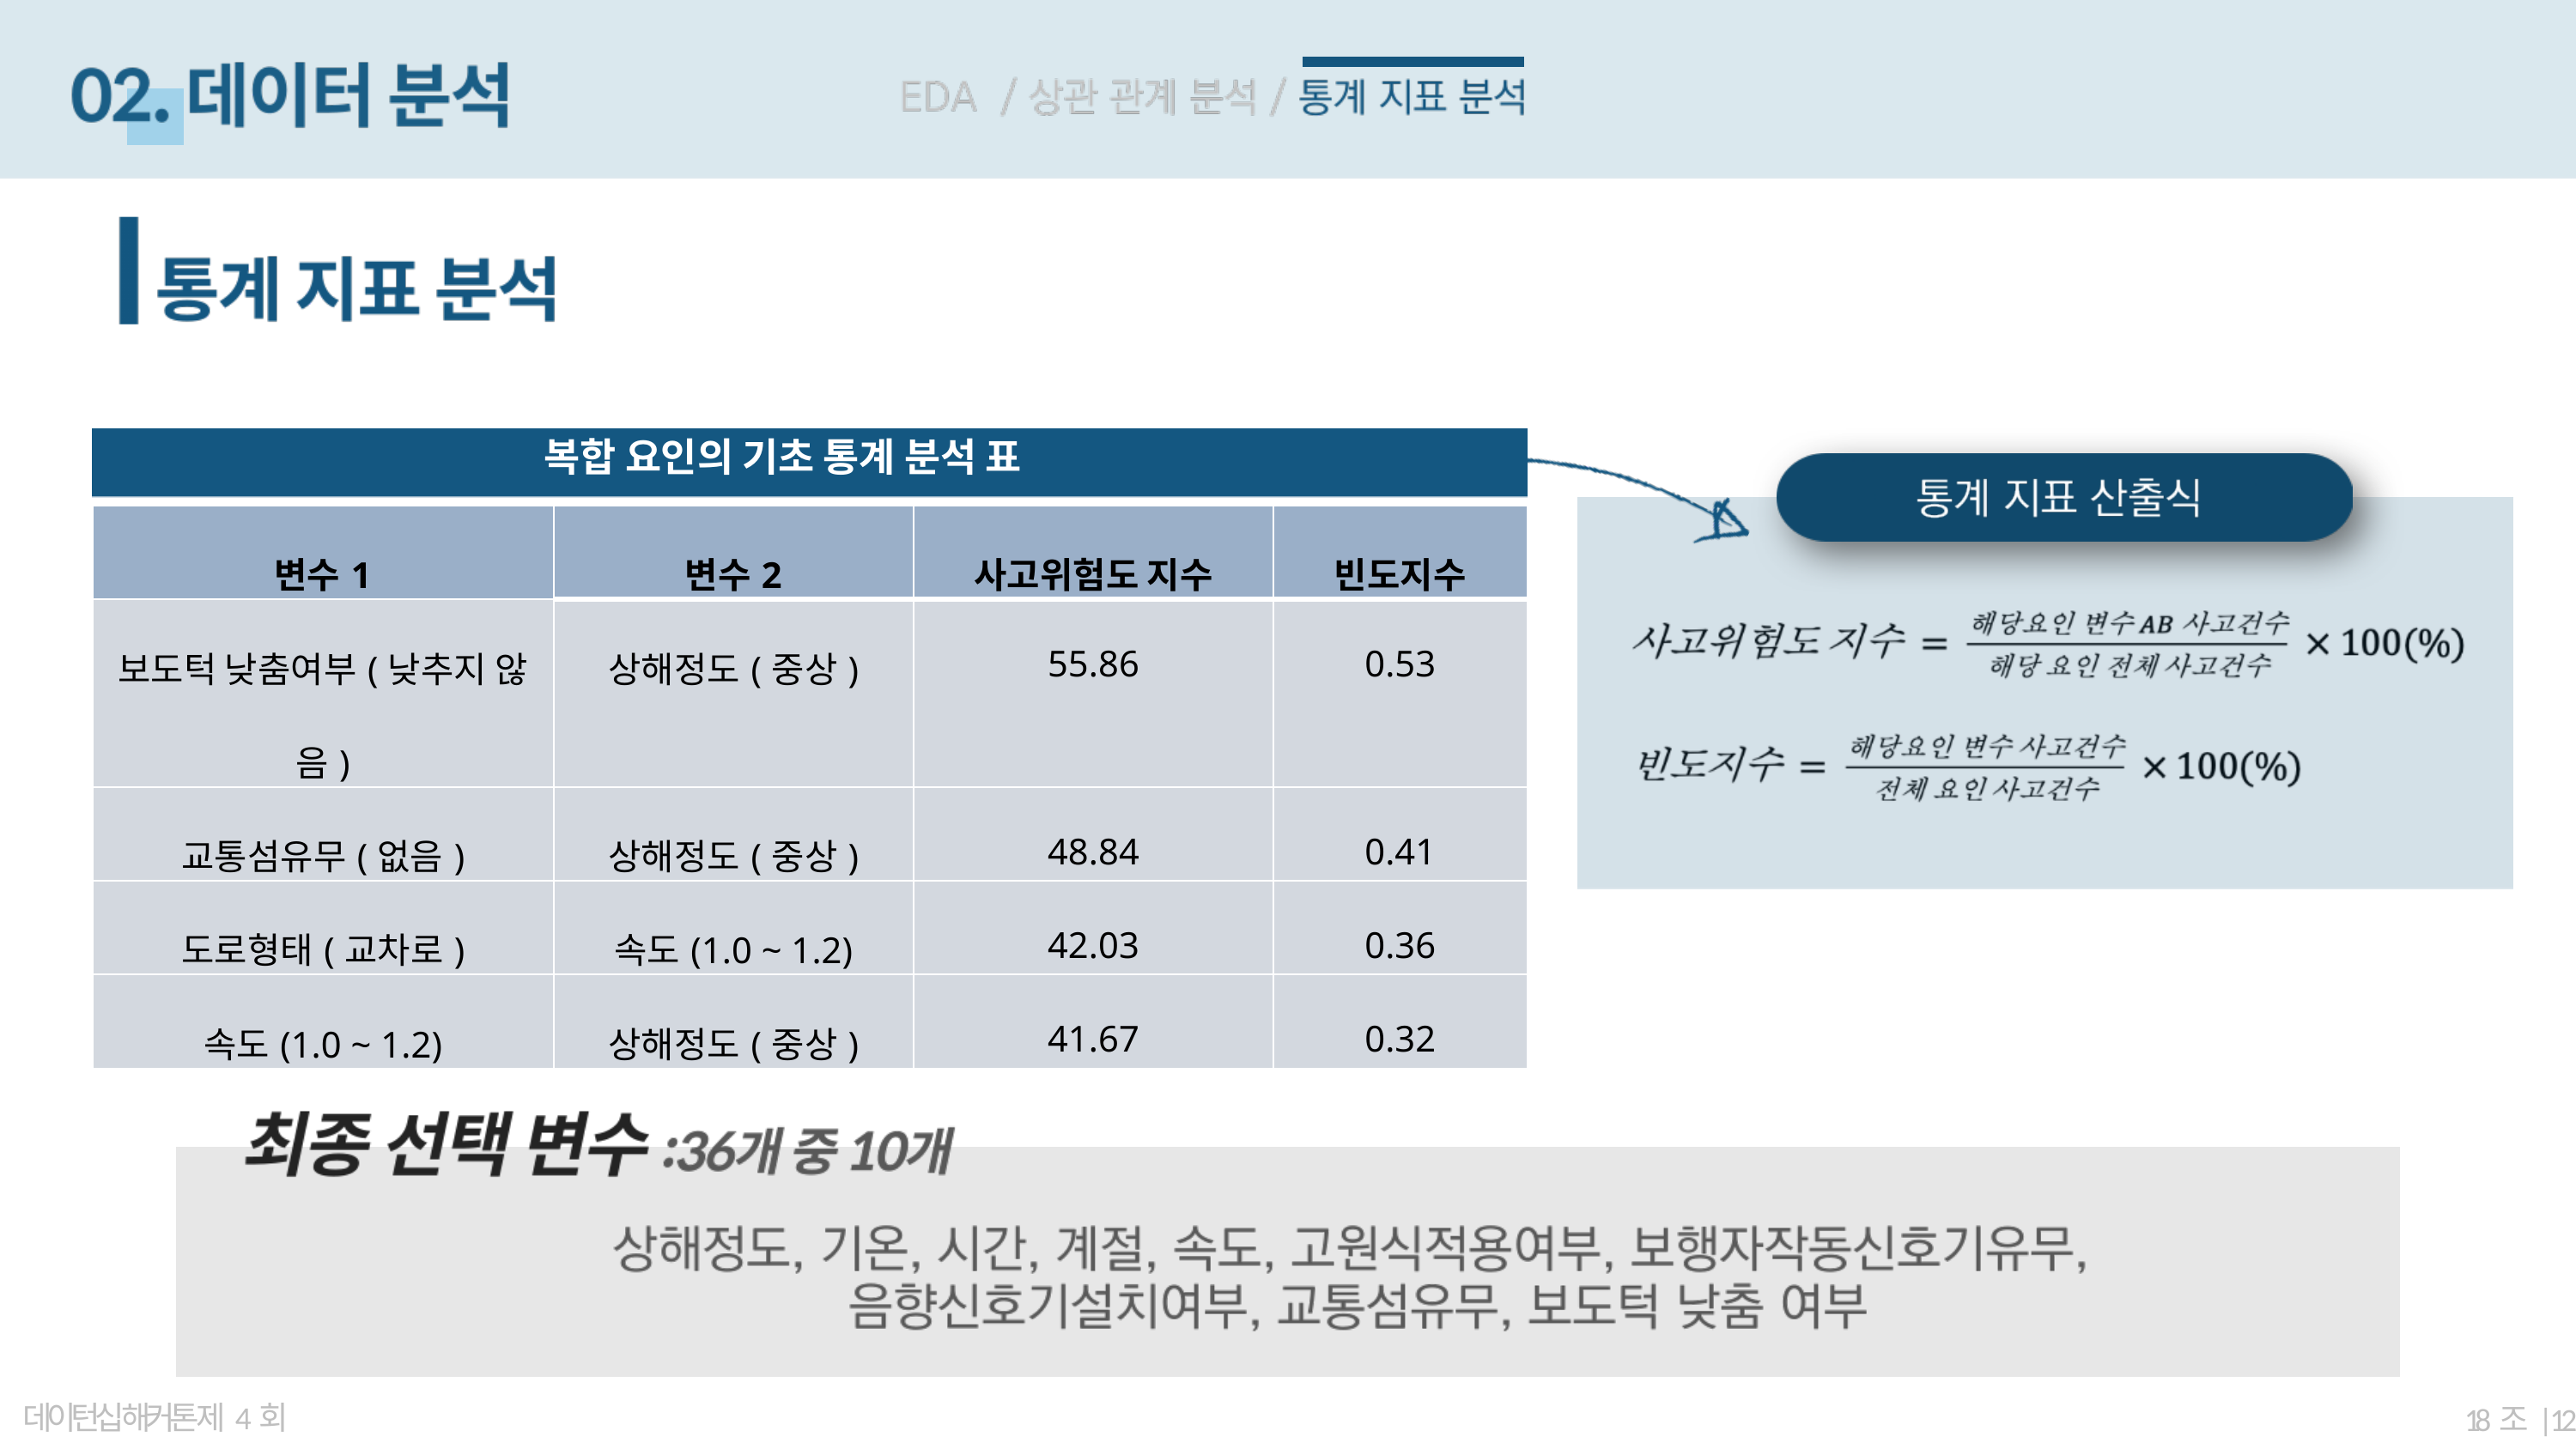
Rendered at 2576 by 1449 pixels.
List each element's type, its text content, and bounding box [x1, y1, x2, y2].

table_header 변수1 [94, 506, 553, 598]
table_header 빈도지수 [1274, 506, 1527, 597]
table_cell 보도턱 낮춤여부(낮추지 않음) [94, 600, 553, 786]
picture [92, 373, 2513, 889]
table_cell 상해정도(중상) [555, 602, 913, 786]
table_cell 속도(1.0 ~ 1.2) [555, 882, 913, 973]
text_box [0, 0, 2576, 179]
table_cell 0.36 [1274, 882, 1527, 973]
table_cell 41.67 [914, 975, 1273, 1068]
table_cell 속도(1.0 ~ 1.2) [94, 975, 553, 1068]
text_box 데이턴십 해커톤 제 4회 [15, 1391, 1285, 1443]
table_cell 교통섬유무(없음) [94, 788, 553, 880]
table_cell 상해정도(중상) [555, 975, 913, 1068]
picture [1302, 56, 1524, 68]
table_cell 0.41 [1274, 788, 1527, 880]
table_header 사고위험도 지수 [914, 506, 1273, 597]
table_cell 48.84 [914, 788, 1273, 880]
picture [74, 217, 595, 377]
picture [0, 1081, 2400, 1378]
table_header 변수2 [555, 506, 913, 597]
table_cell 도로형태(교차로) [94, 882, 553, 973]
text_box 18조 | 12 [2458, 1392, 2576, 1445]
table_cell 42.03 [914, 882, 1273, 973]
table_cell 상해정도(중상) [555, 788, 913, 880]
table_cell 55.86 [914, 602, 1273, 786]
table_cell 0.32 [1274, 975, 1527, 1068]
table_cell 0.53 [1274, 602, 1527, 786]
